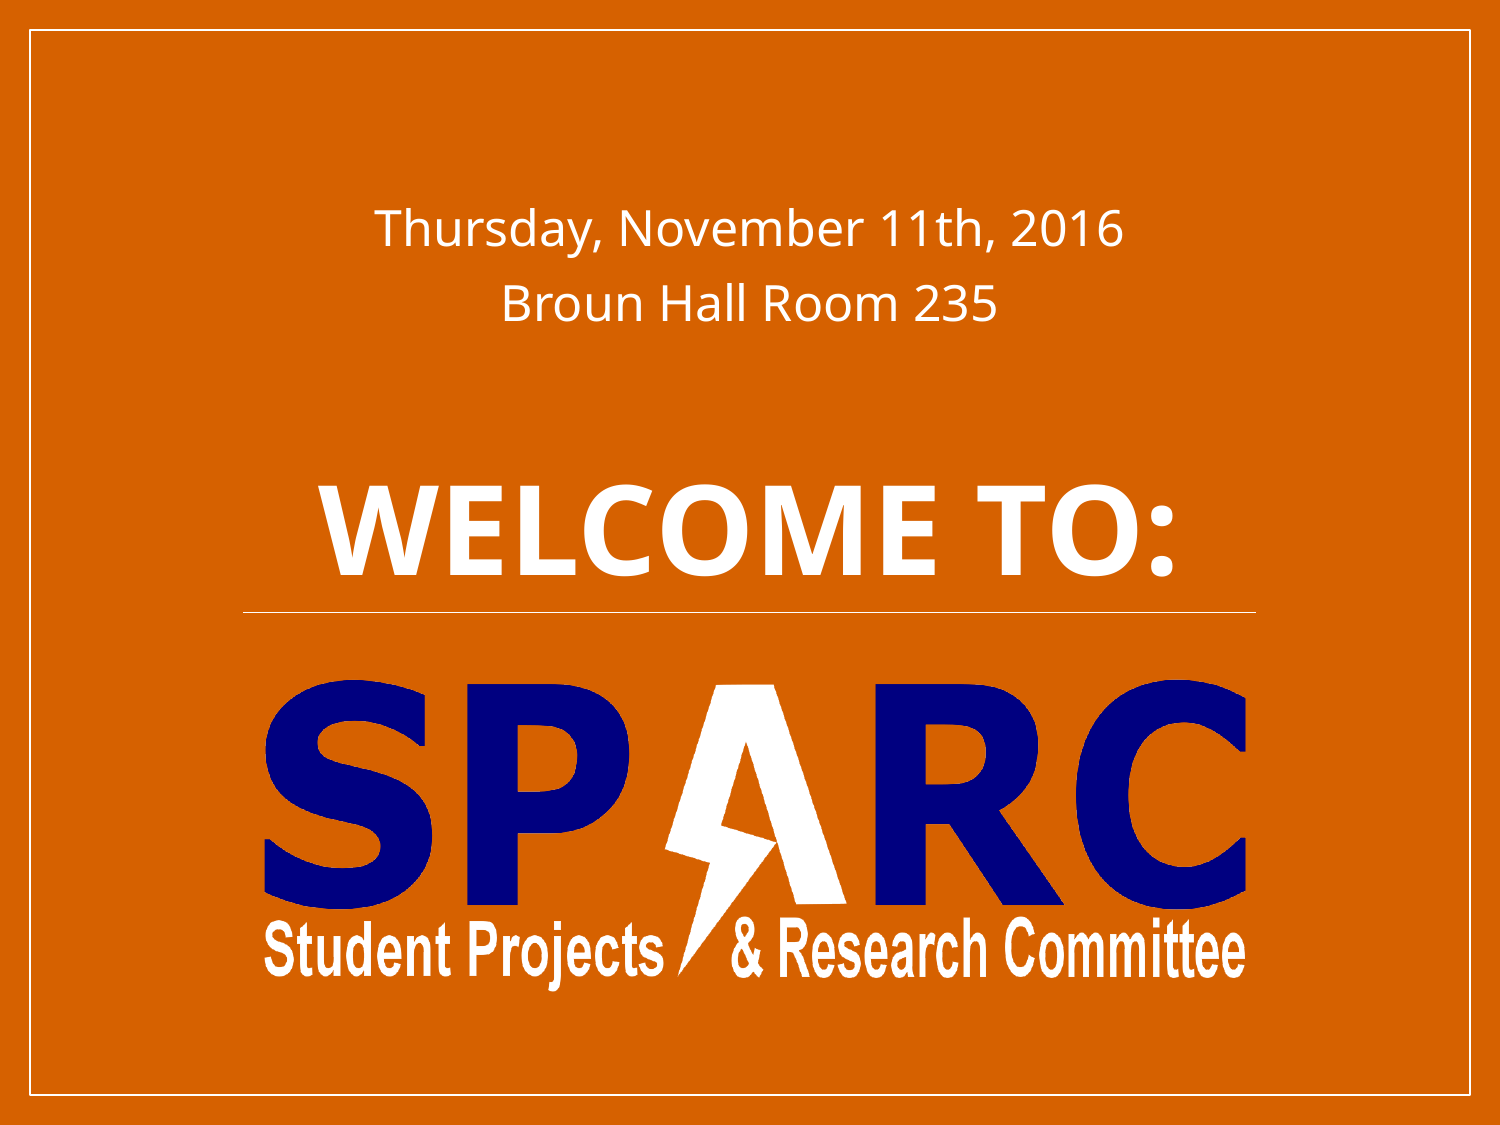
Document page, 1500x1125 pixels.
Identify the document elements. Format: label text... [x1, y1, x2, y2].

title Welcome to: [136, 249, 1363, 609]
picture [250, 655, 1249, 1017]
subtitle Thursday, November 11th, 2016 Broun Hall Room 235 [210, 195, 1289, 367]
